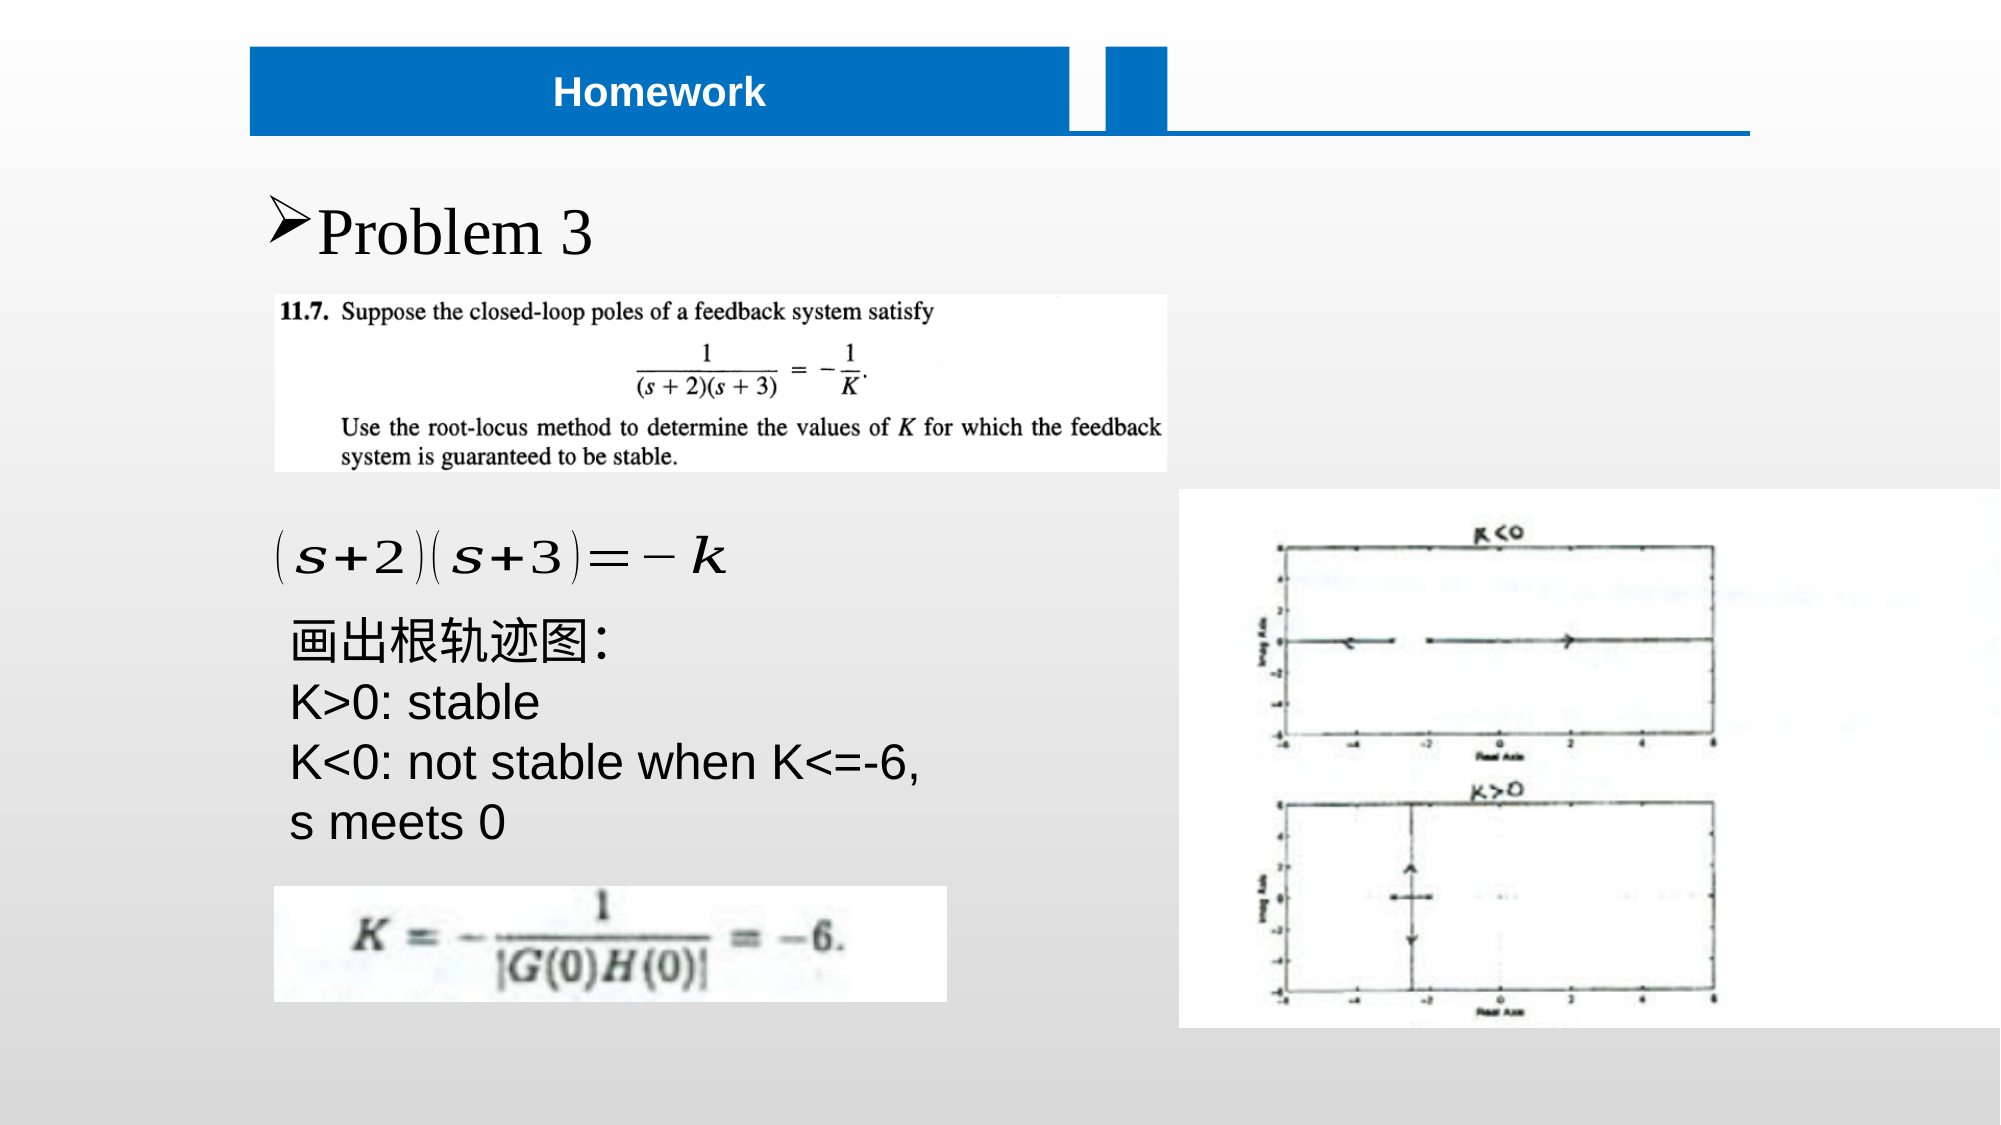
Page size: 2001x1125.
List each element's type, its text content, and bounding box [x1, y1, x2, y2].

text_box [249, 46, 1168, 133]
text_box 画出根轨迹图： K>0: stable K<0: not stable when K<=-6, s meets 0 [274, 602, 963, 858]
picture [1179, 489, 2000, 1028]
text_box Problem 3 [249, 180, 1343, 276]
picture [274, 886, 947, 1002]
picture [274, 294, 1168, 472]
